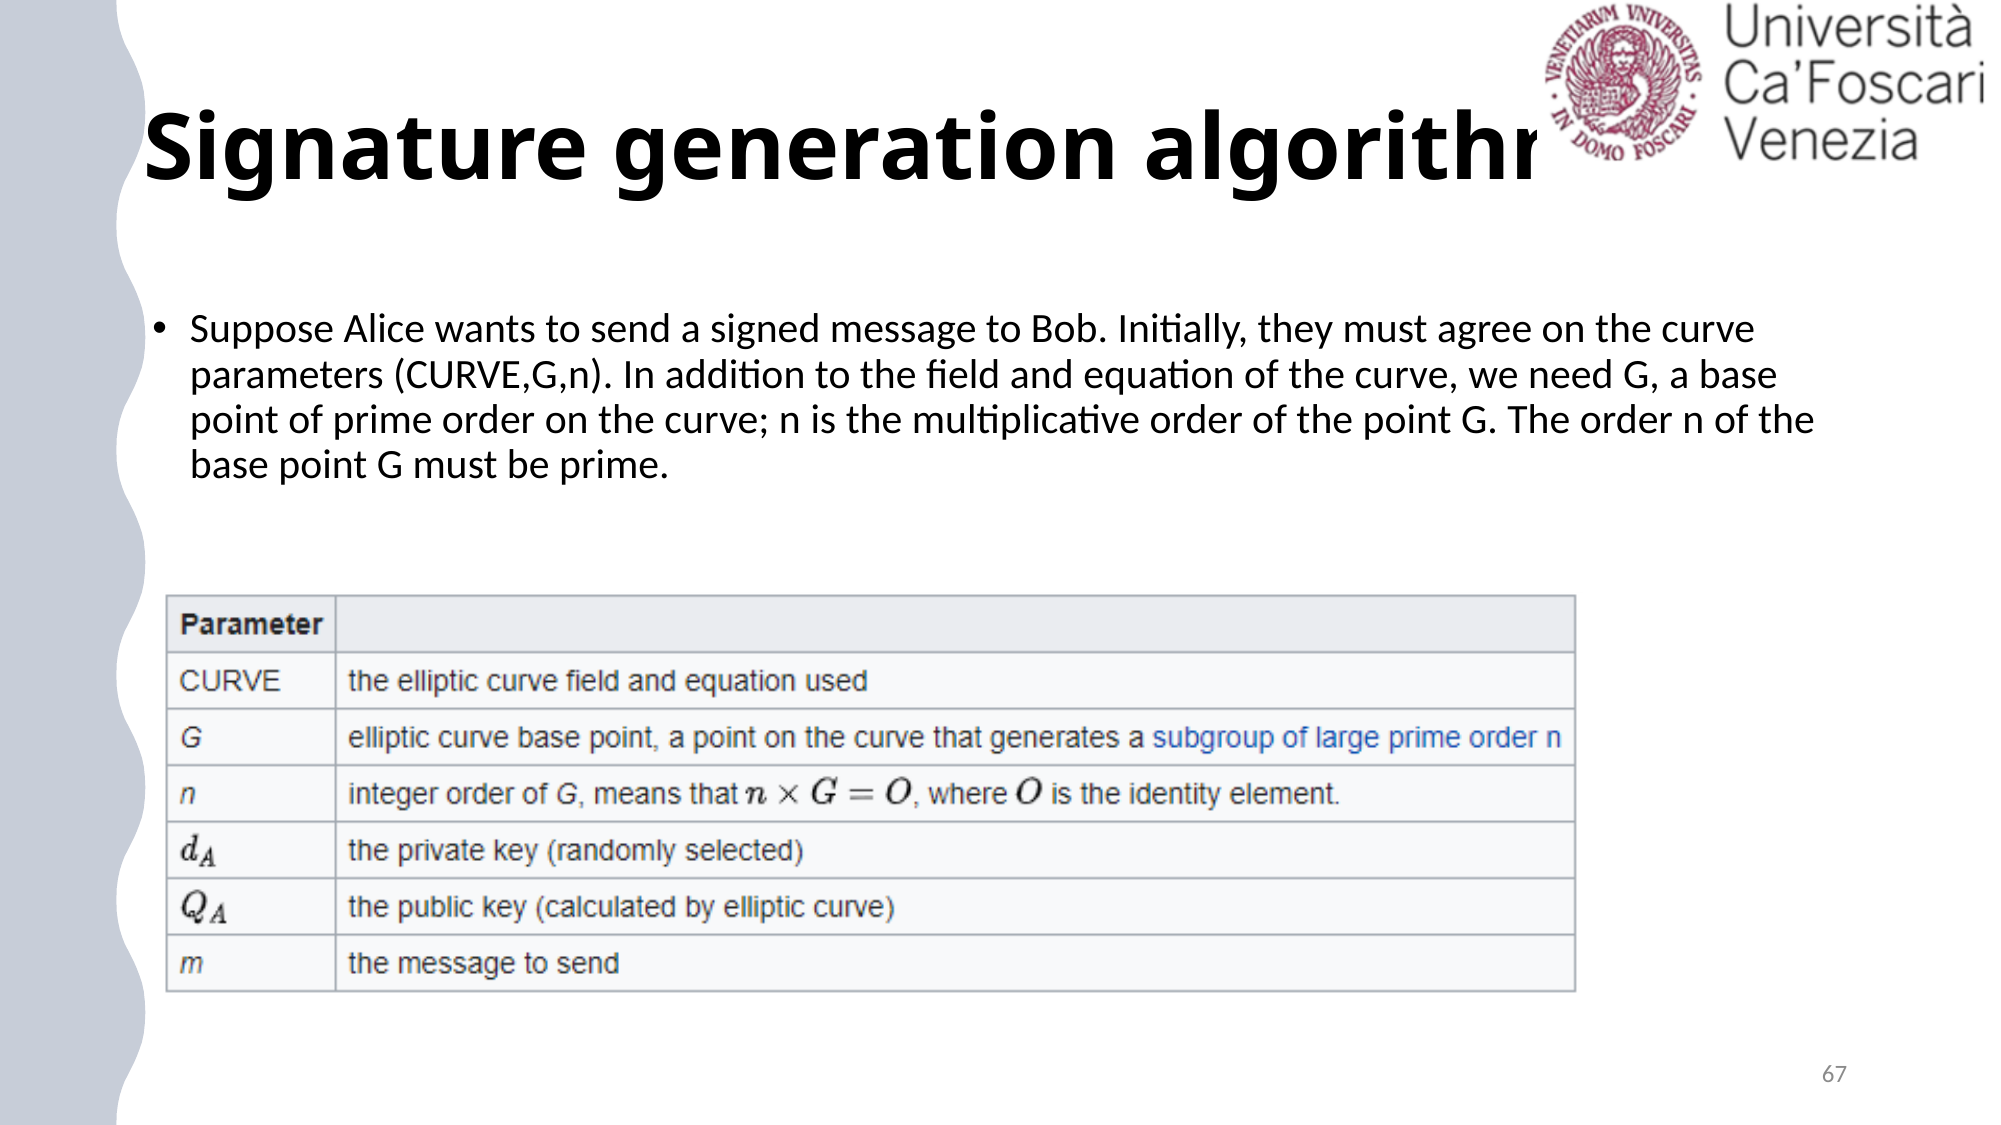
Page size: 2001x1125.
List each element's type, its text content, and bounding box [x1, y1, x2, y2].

picture [162, 591, 1583, 999]
list Suppose Alice wants to send a signed message to Bob. Initially, they must agree on the curve parameters (CURVE,G,n). In addition to the field and equation of the curve, we need G, a base point of prime order on the curve; n is the multiplicative order of the point G. The order n of the base point G must be prime. [146, 299, 1863, 1014]
title Signature generation algorithm [146, 41, 1736, 259]
slide_number 67 [1412, 1042, 1863, 1103]
picture [1537, 0, 2000, 191]
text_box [0, 0, 146, 1125]
